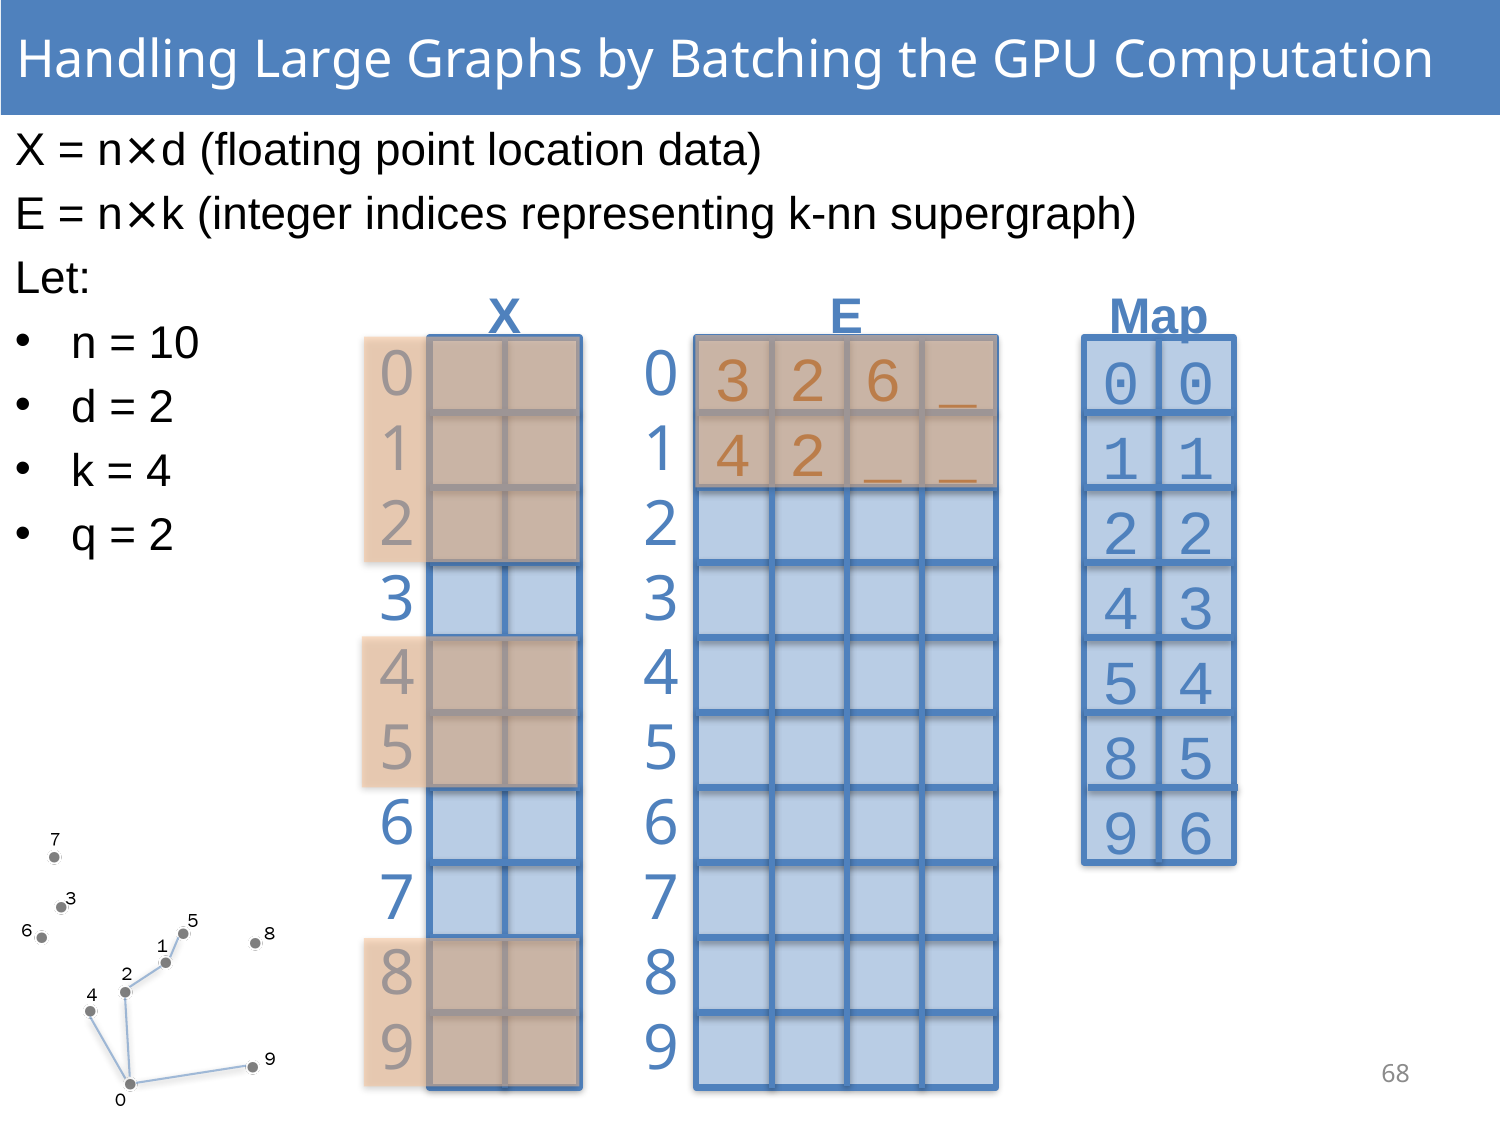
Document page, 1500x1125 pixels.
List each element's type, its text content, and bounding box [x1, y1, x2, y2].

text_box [627, 275, 998, 1098]
picture [9, 821, 288, 1122]
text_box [1083, 275, 1238, 863]
text_box 0 0 1 1 2 2 4 3 5 4 8 5 9 6 [1087, 869, 1238, 875]
text_box Handling Large Graphs by Batching the GPU Computation [0, 0, 1500, 115]
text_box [363, 275, 580, 1098]
slide_number 68 [1074, 1044, 1425, 1105]
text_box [89, 937, 247, 1084]
text_box X = n⨯d (floating point location data) E = n⨯k (integer indices representing k-nn supergraph) Let: n = 10 d = 2 k = 4 q = 2 [0, 115, 1500, 567]
